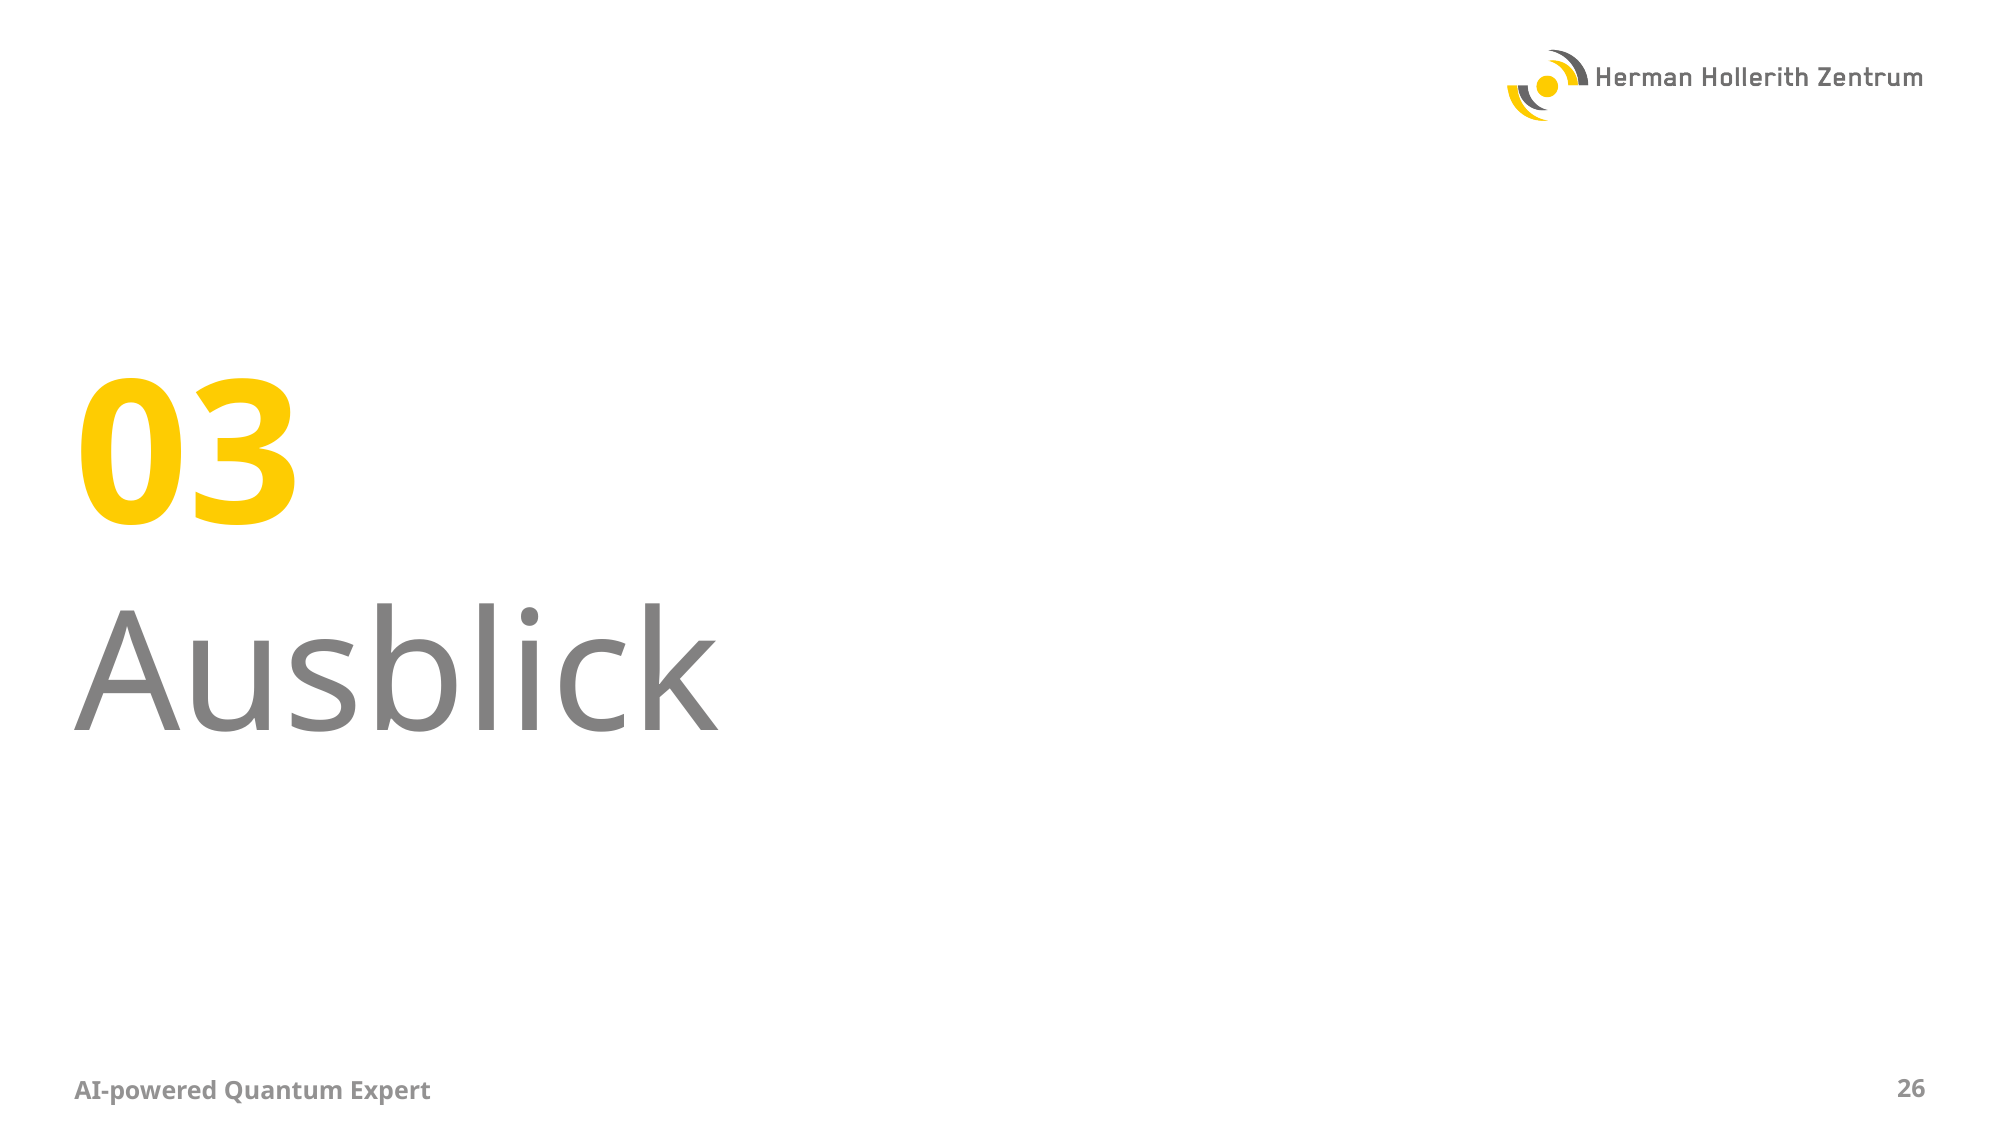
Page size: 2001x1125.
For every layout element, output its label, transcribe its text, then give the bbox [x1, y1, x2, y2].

picture [1507, 49, 1926, 121]
footer AI-powered Quantum Expert [59, 1074, 735, 1106]
slide_number 26 [1490, 1074, 1941, 1106]
text_box 03 Ausblick [59, 316, 1112, 771]
